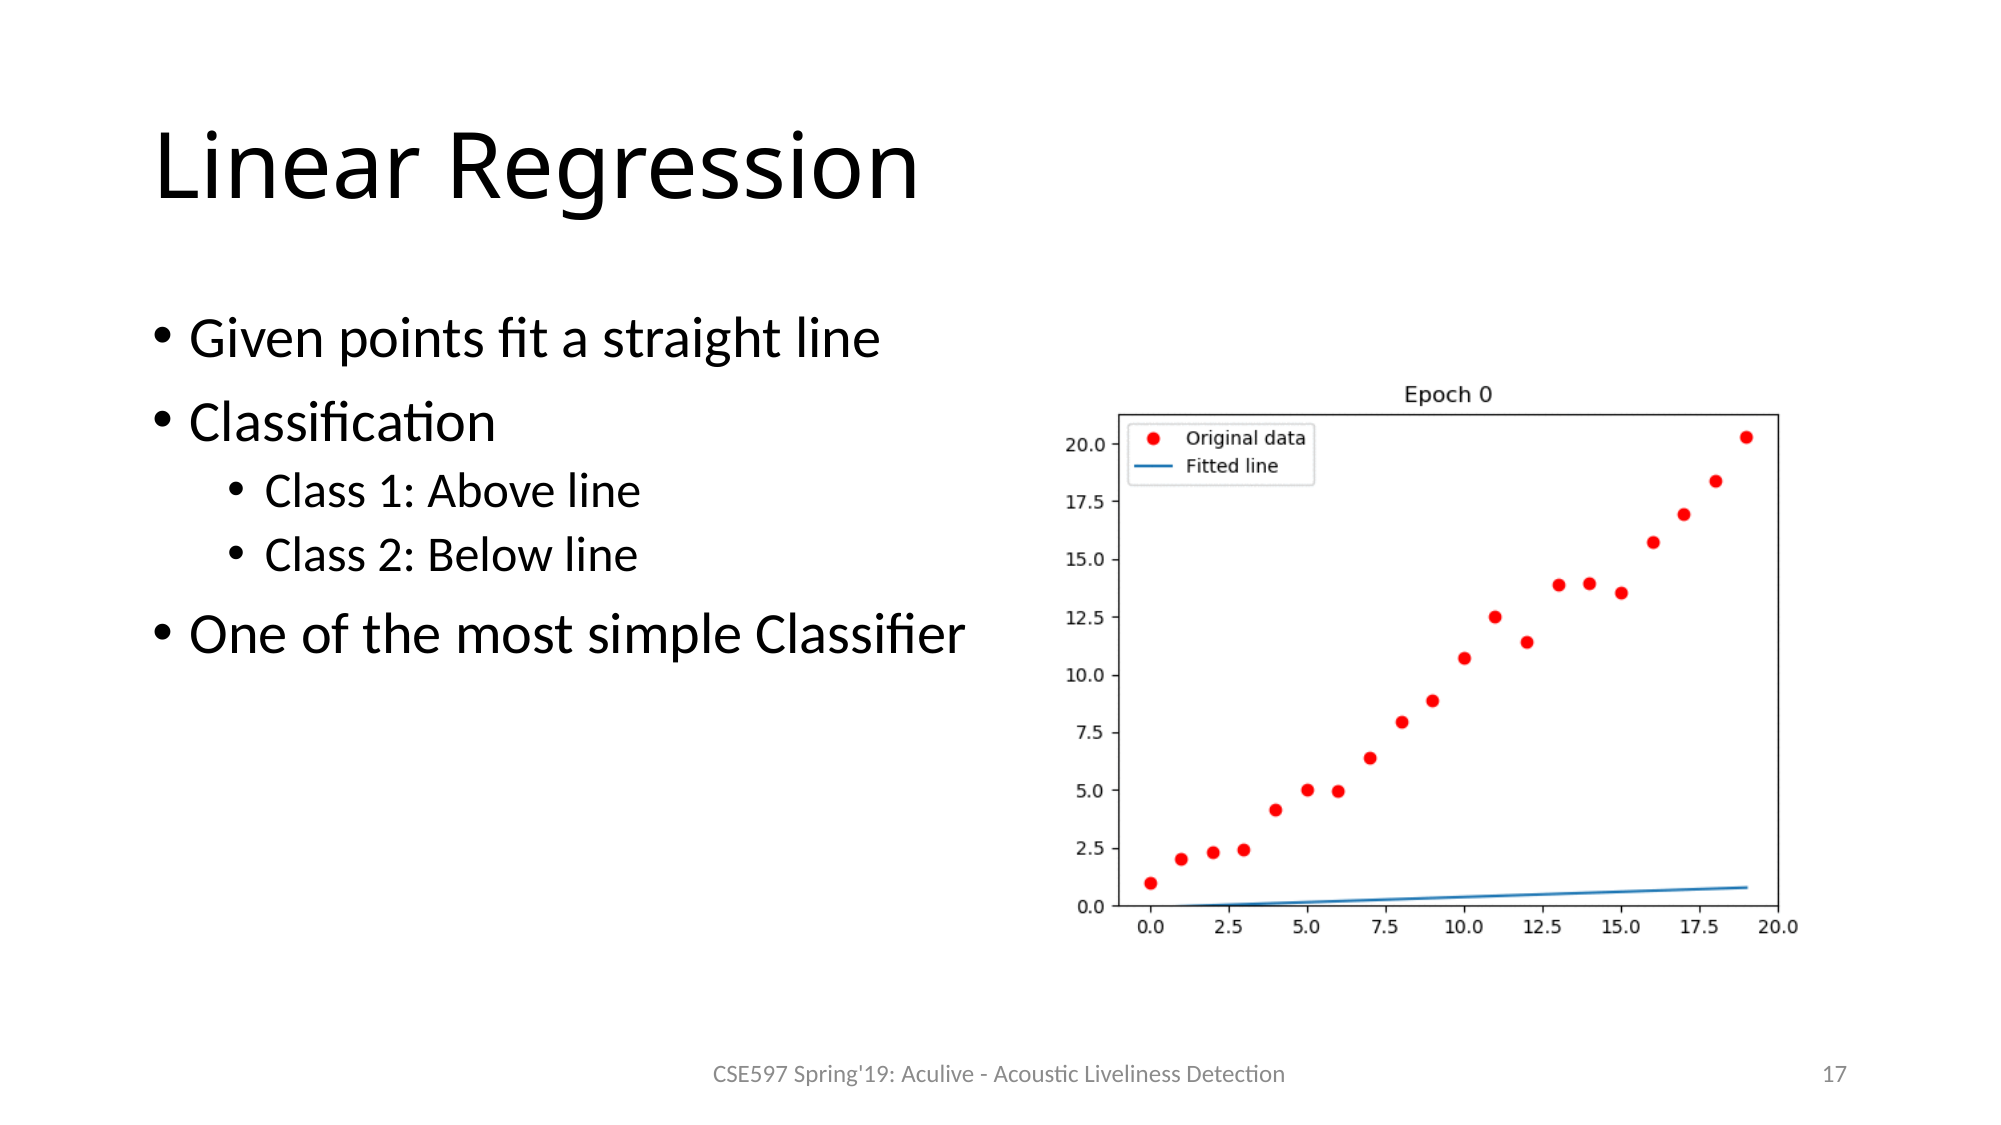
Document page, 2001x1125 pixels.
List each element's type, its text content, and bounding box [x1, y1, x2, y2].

list Given points fit a straight line Classification Class 1: Above line Class 2: Below line One of the most simple Classifier [137, 299, 988, 1014]
title Linear Regression [137, 59, 1863, 278]
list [1012, 337, 1863, 976]
footer CSE597 Spring'19: Aculive - Acoustic Liveliness Detection [662, 1042, 1338, 1103]
slide_number 17 [1412, 1042, 1863, 1103]
